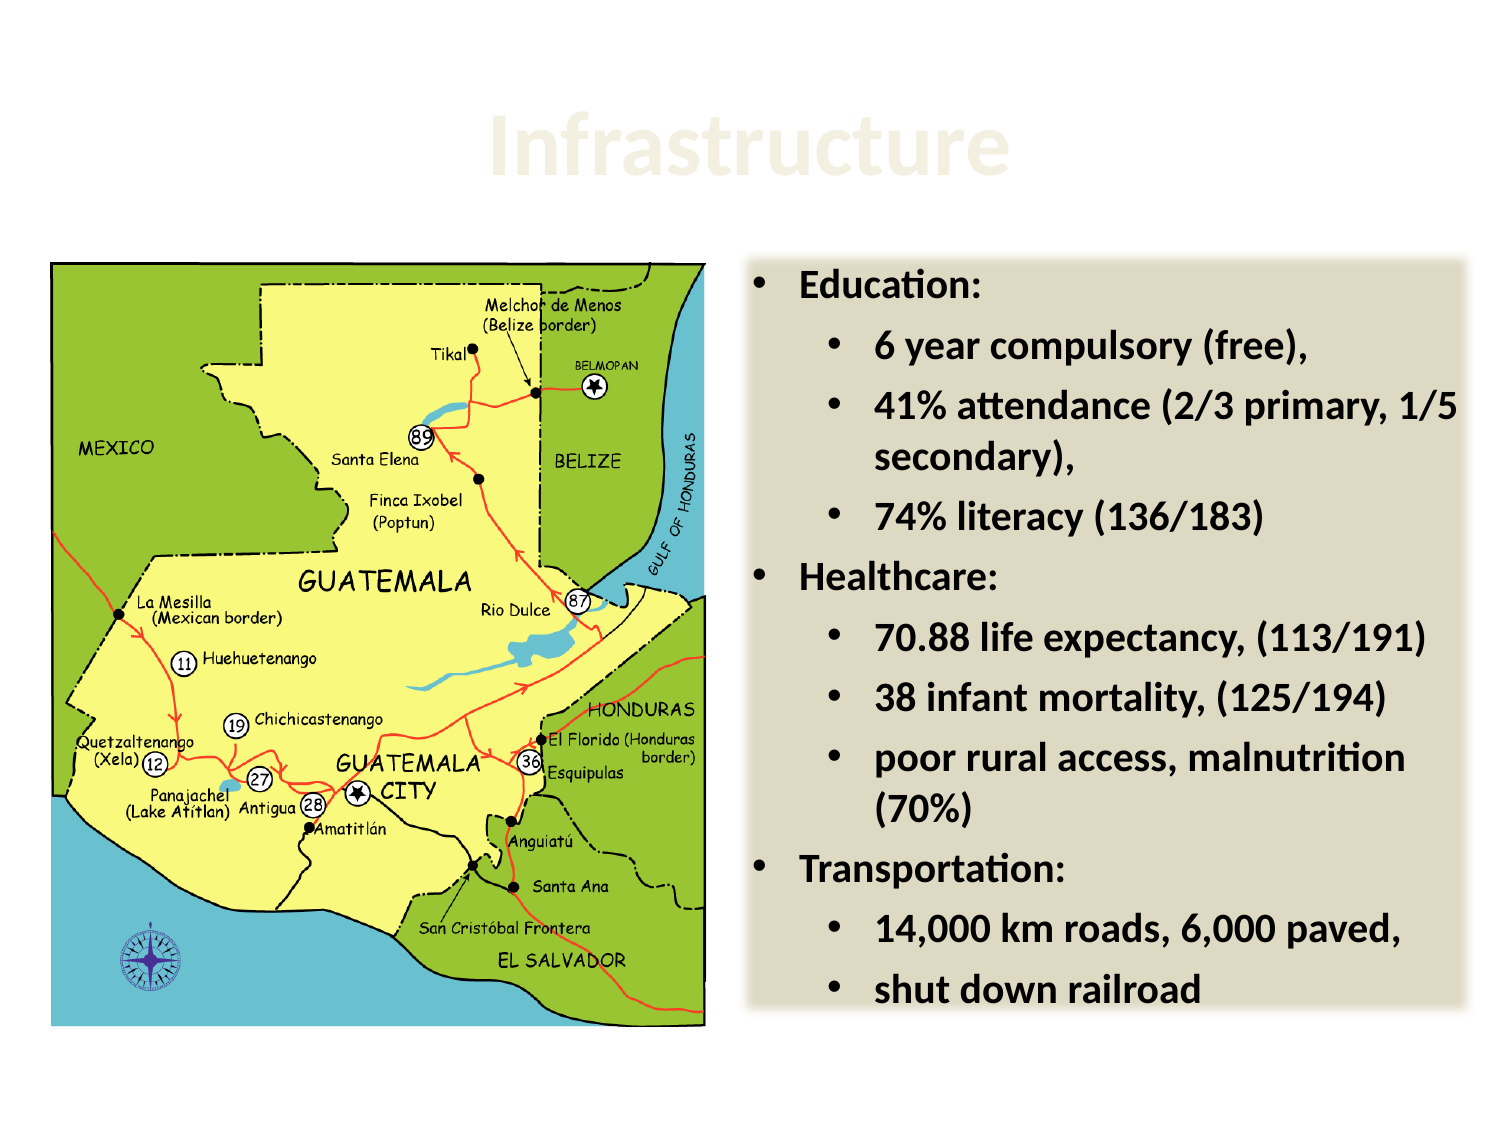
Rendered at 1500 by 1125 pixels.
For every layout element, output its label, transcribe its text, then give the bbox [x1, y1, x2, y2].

title Infrastructure [75, 45, 1425, 233]
picture [49, 262, 707, 1027]
text_box Education: 6 year compulsory (free), 41% attendance (2/3 primary, 1/5 secondary), 74% literacy (136/183) Healthcare: 70.88 life expectancy, (113/191) 38 infant mortality, (125/194) poor rural access, malnutrition (70%) Transportation: 14,000 km roads, 6,000 paved, shut down railroad [754, 266, 1461, 1003]
